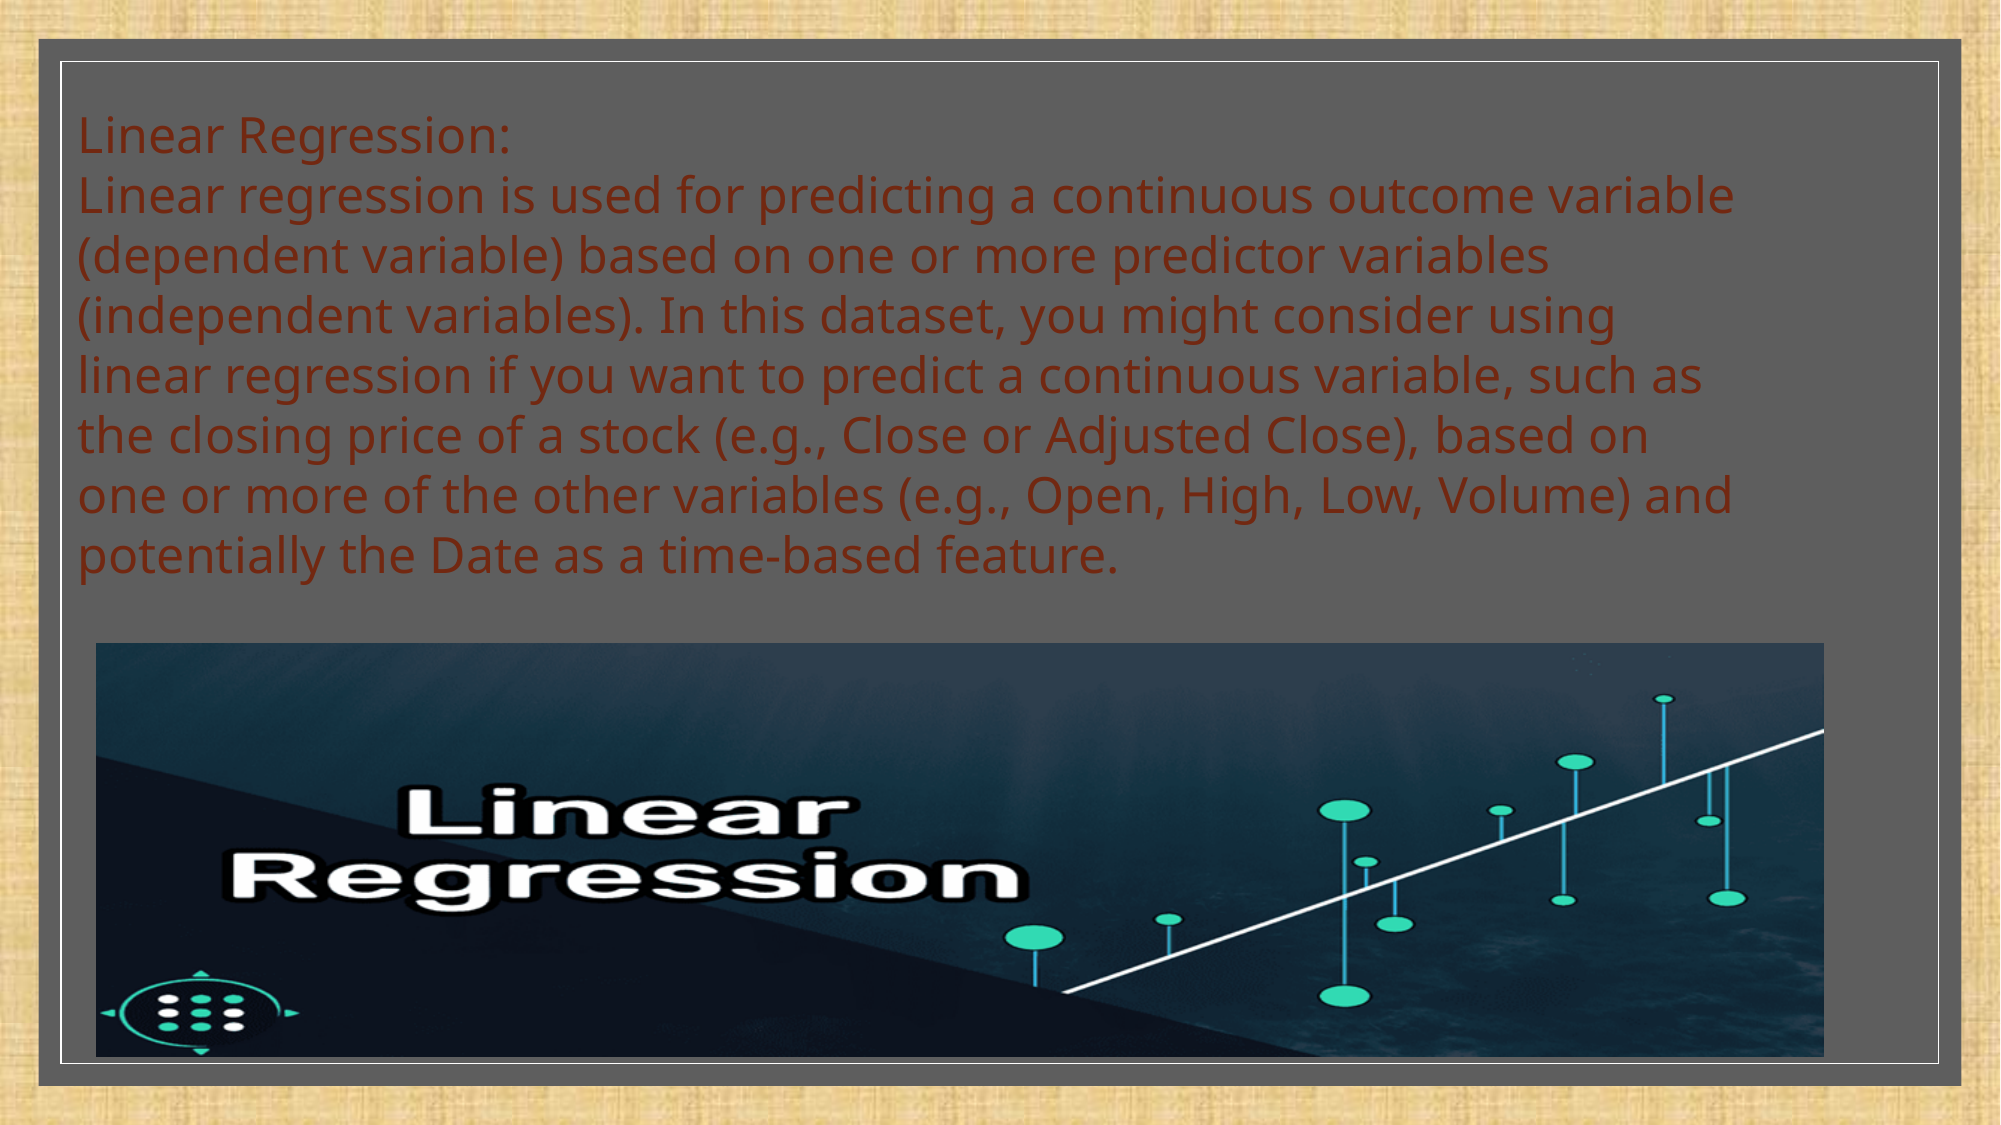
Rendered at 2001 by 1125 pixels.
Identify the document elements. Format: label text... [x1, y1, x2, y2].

picture [0, 0, 2001, 1125]
text_box Linear Regression: Linear regression is used for predicting a continuous outcome variable (dependent variable) based on one or more predictor variables (independent variables). In this dataset, you might consider using linear regression if you want to predict a continuous variable, such as the closing price of a stock (e.g., Close or Adjusted Close), based on one or more of the other variables (e.g., Open, High, Low, Volume) and potentially the Date as a time-based feature. [63, 96, 1753, 651]
